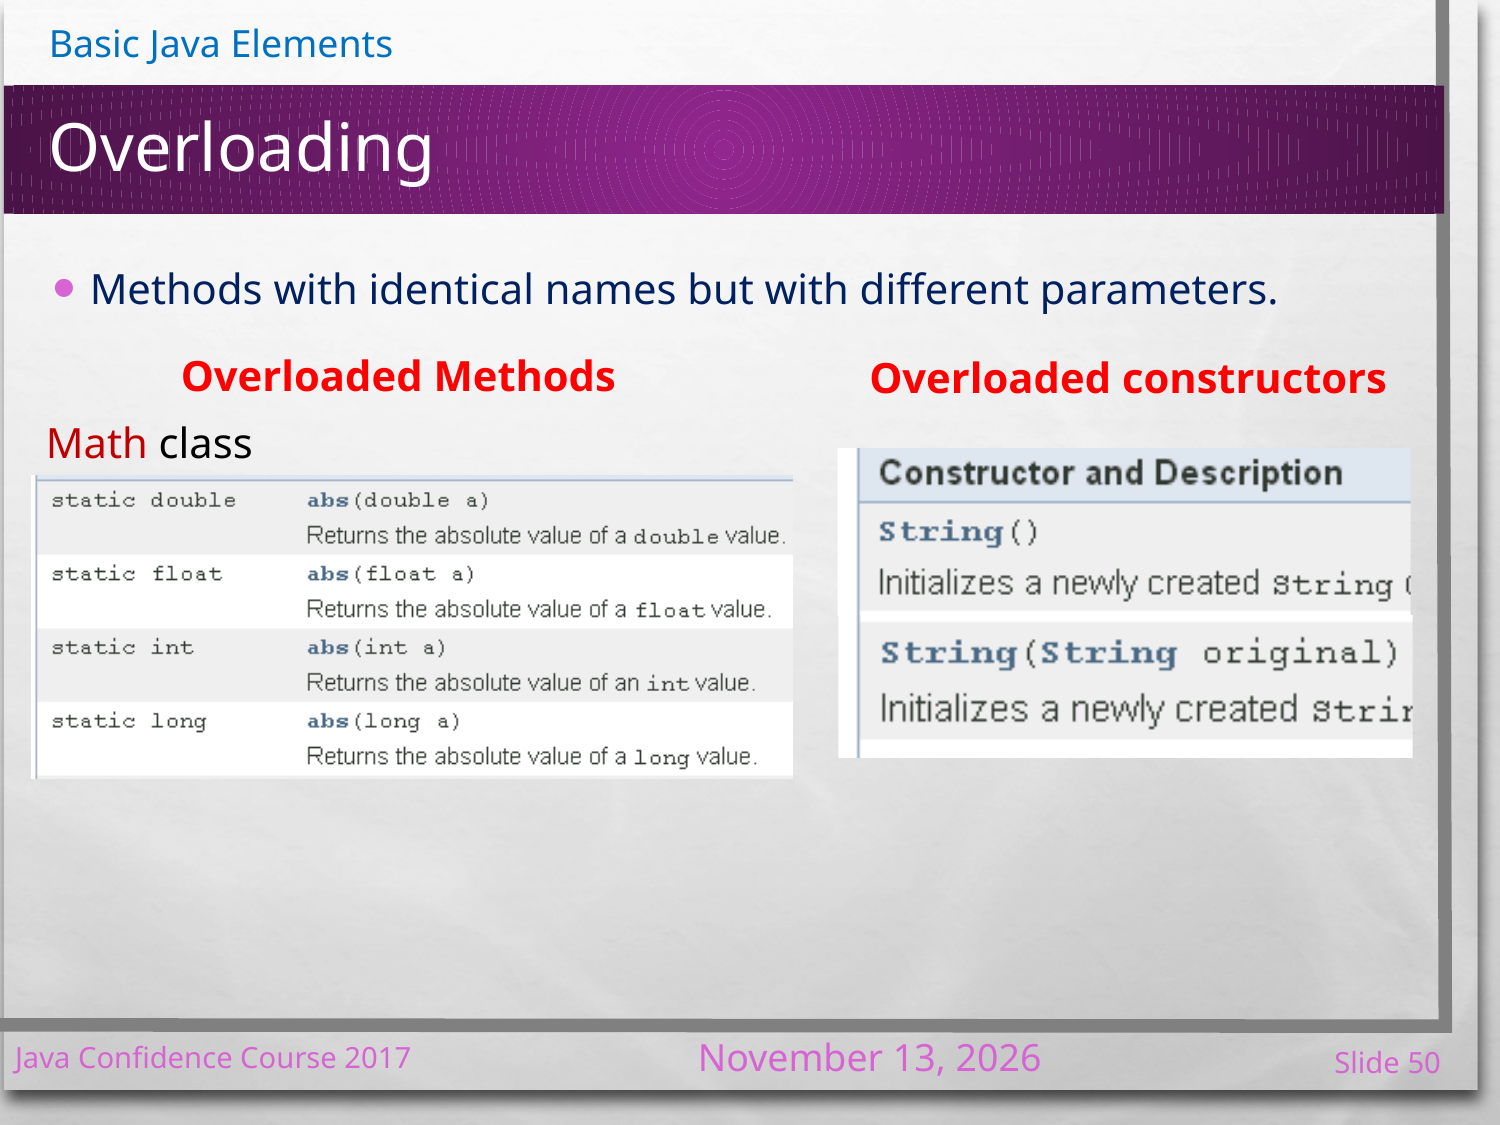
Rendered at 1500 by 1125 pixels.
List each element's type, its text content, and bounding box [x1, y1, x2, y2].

text_box Overloaded Methods [166, 342, 632, 407]
list Methods with identical names but with different parameters. [37, 245, 1411, 998]
text_box Math class [31, 409, 361, 475]
picture [837, 448, 1413, 758]
title Overloading [3, 87, 1445, 214]
picture [30, 475, 794, 779]
text_box Overloaded constructors [854, 344, 1403, 410]
slide_number 50 [1108, 1029, 1456, 1100]
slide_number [633, 1027, 1106, 1092]
footer Java Confidence Course 2017 [0, 1027, 634, 1090]
